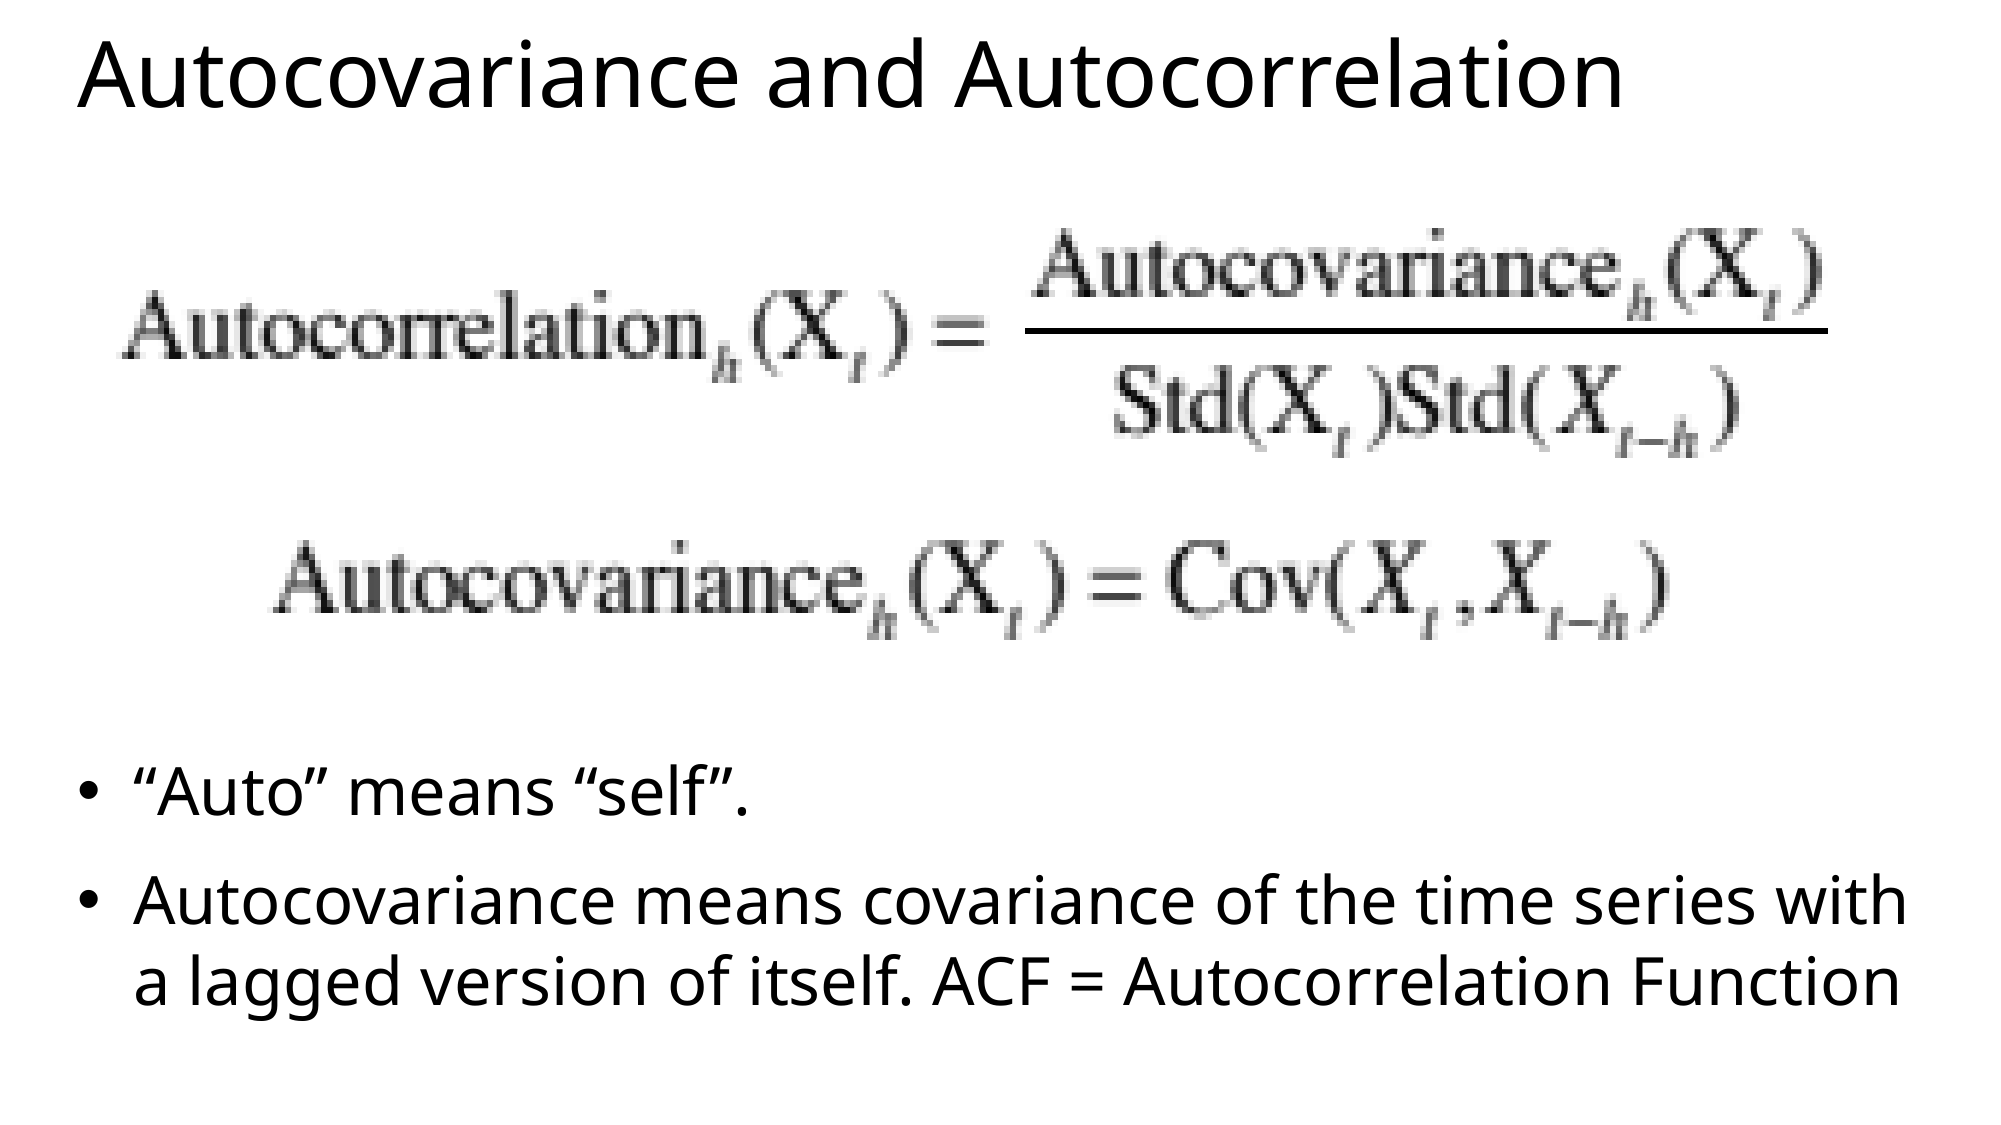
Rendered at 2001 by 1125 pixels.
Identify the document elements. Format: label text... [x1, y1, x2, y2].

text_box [105, 204, 1841, 472]
title Autocovariance and Autocorrelation [62, 29, 1953, 205]
list “Auto” means “self”. Autocovariance means covariance of the time series with a lagged version of itself. ACF = Autocorrelation Function [62, 741, 1953, 1096]
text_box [256, 521, 1670, 648]
